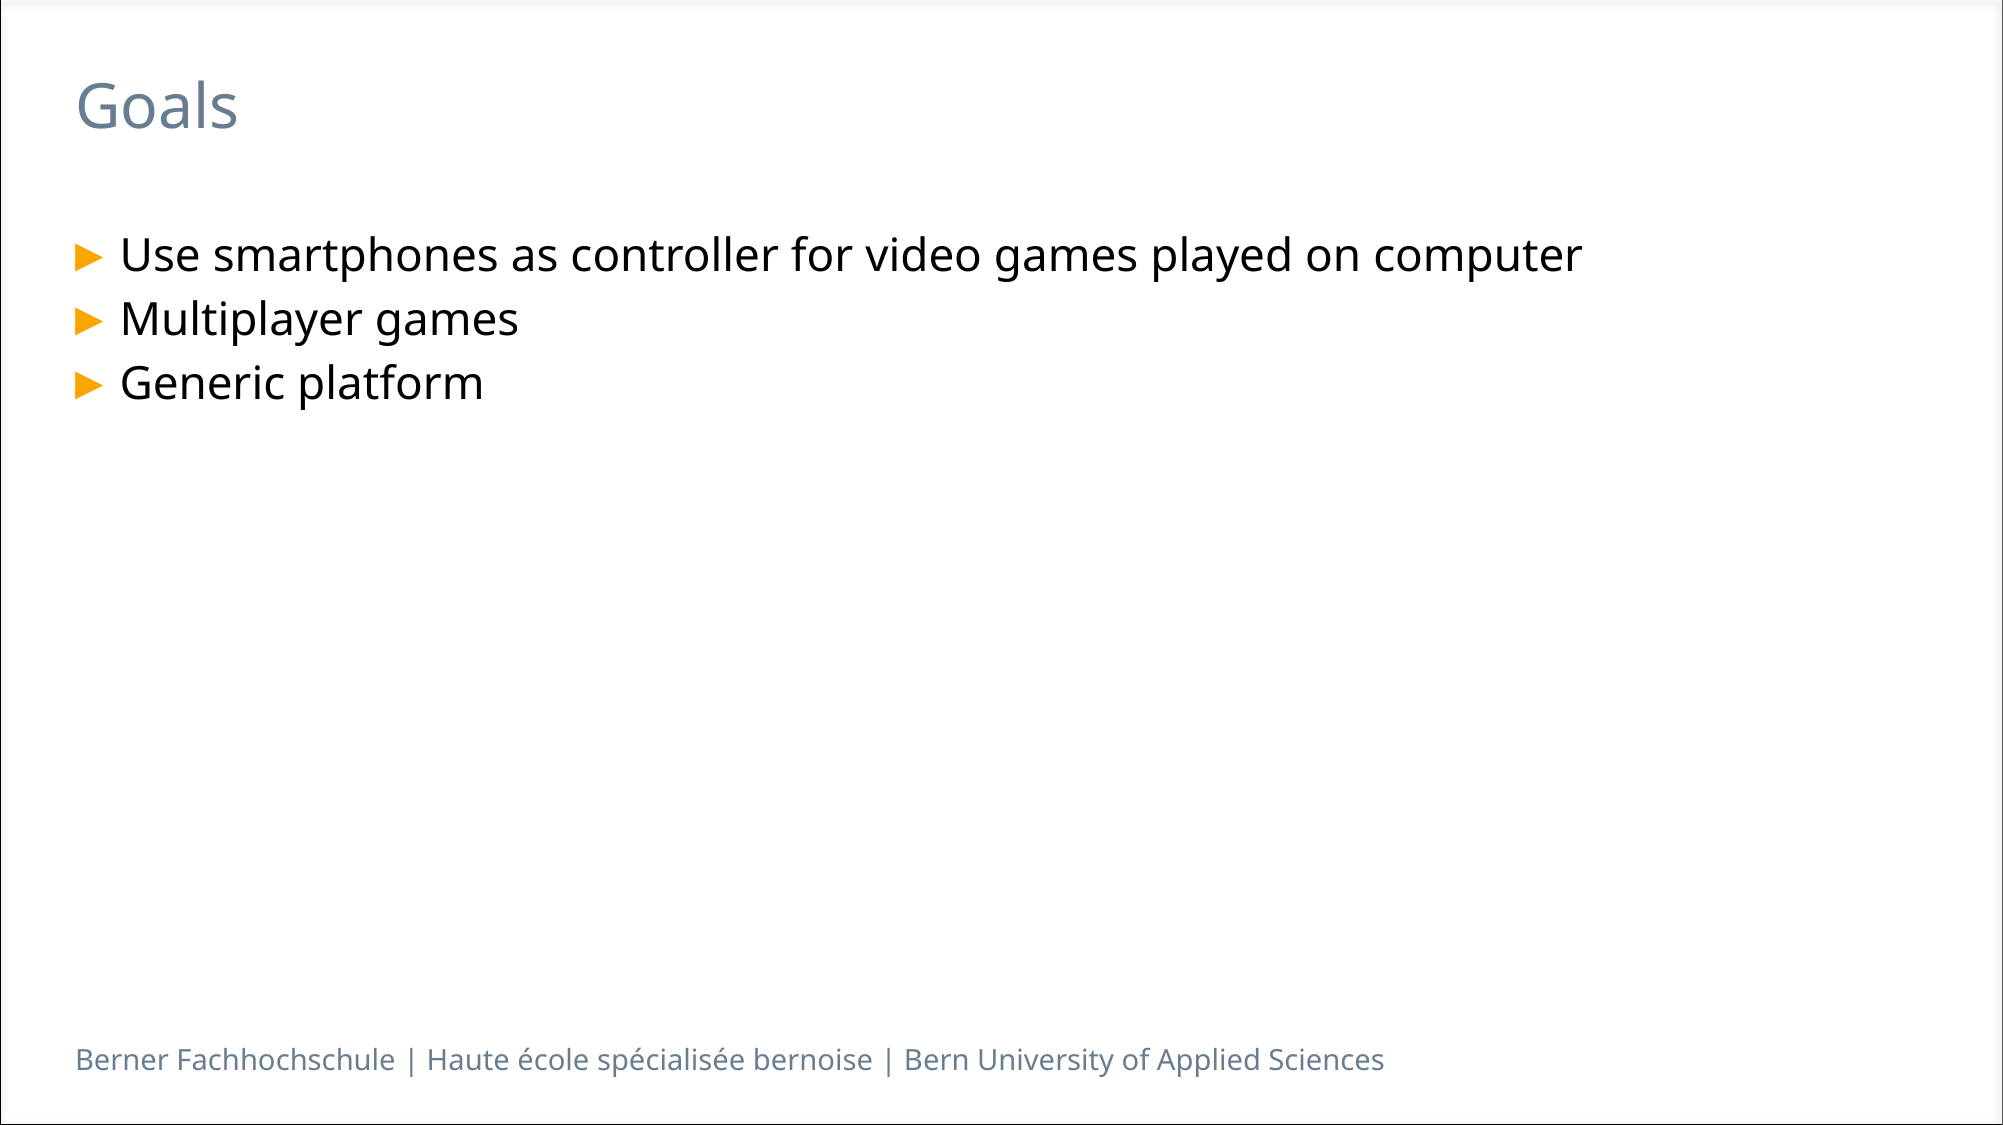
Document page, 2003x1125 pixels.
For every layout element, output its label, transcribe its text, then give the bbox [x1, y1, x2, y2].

title Goals [75, 59, 1921, 148]
list Use smartphones as controller for video games played on computer Multiplayer games Generic platform [75, 218, 1921, 1004]
